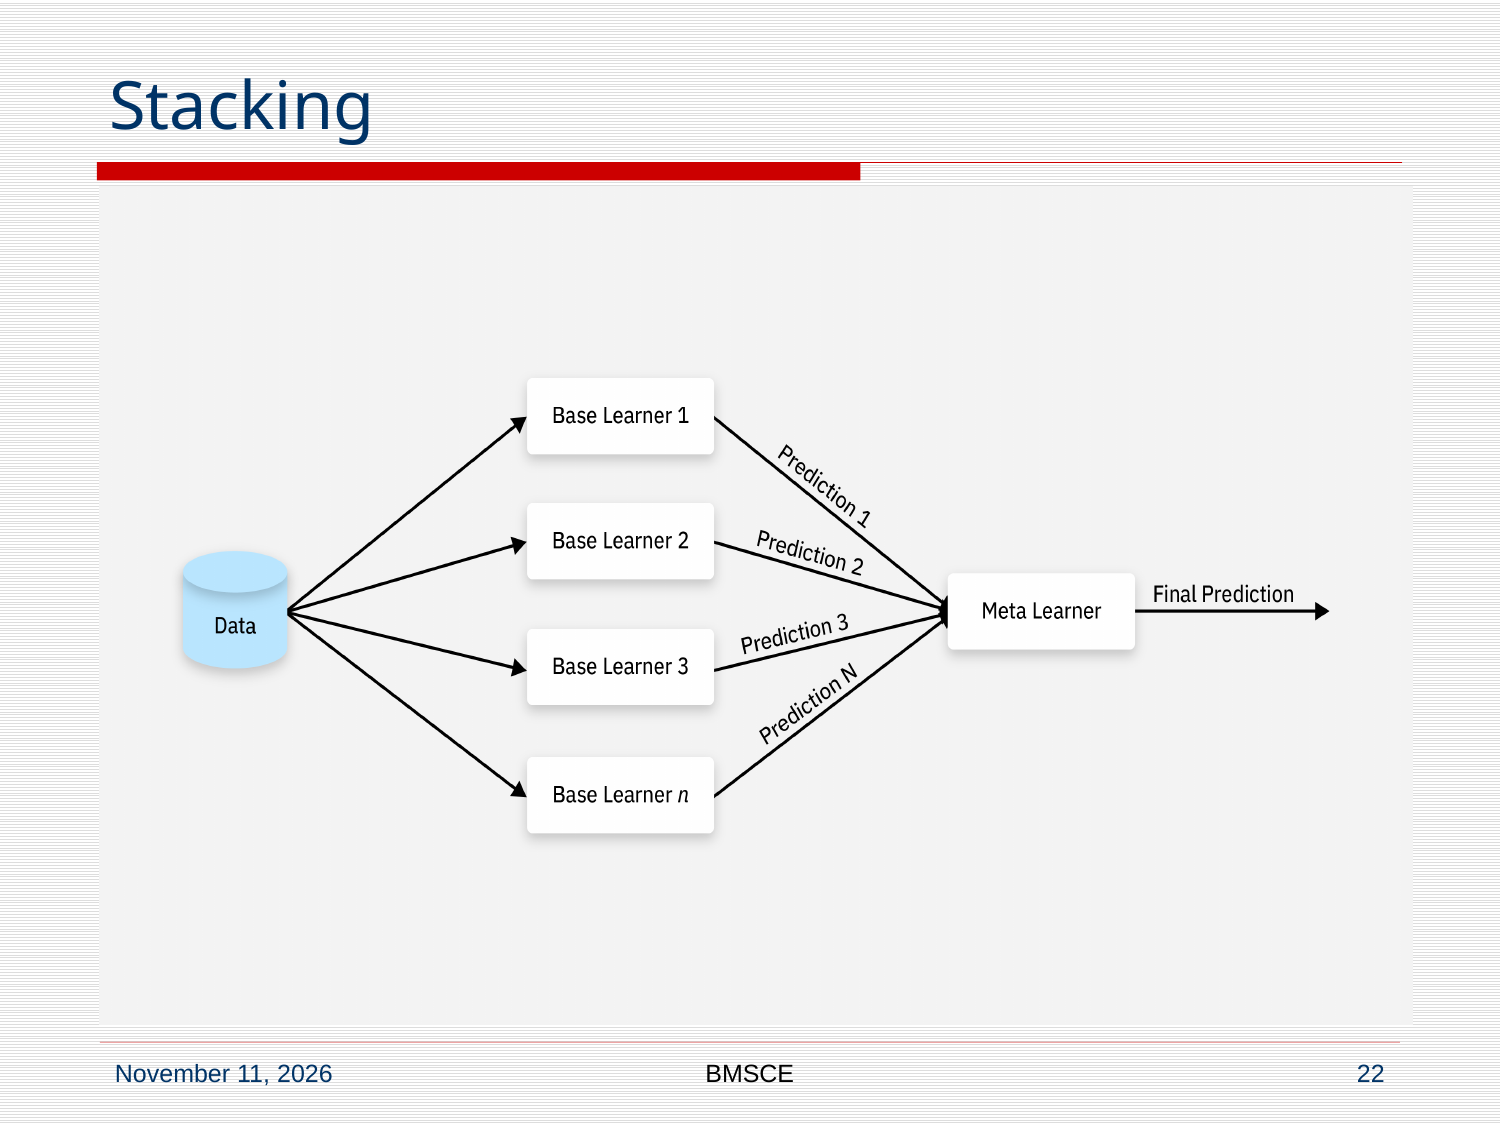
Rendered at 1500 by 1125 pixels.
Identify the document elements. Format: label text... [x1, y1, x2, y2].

footer BMSCE [512, 1049, 988, 1103]
picture [99, 186, 1413, 1026]
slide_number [99, 1049, 426, 1103]
title Stacking [94, 24, 1407, 150]
slide_number 22 [1074, 1049, 1401, 1103]
